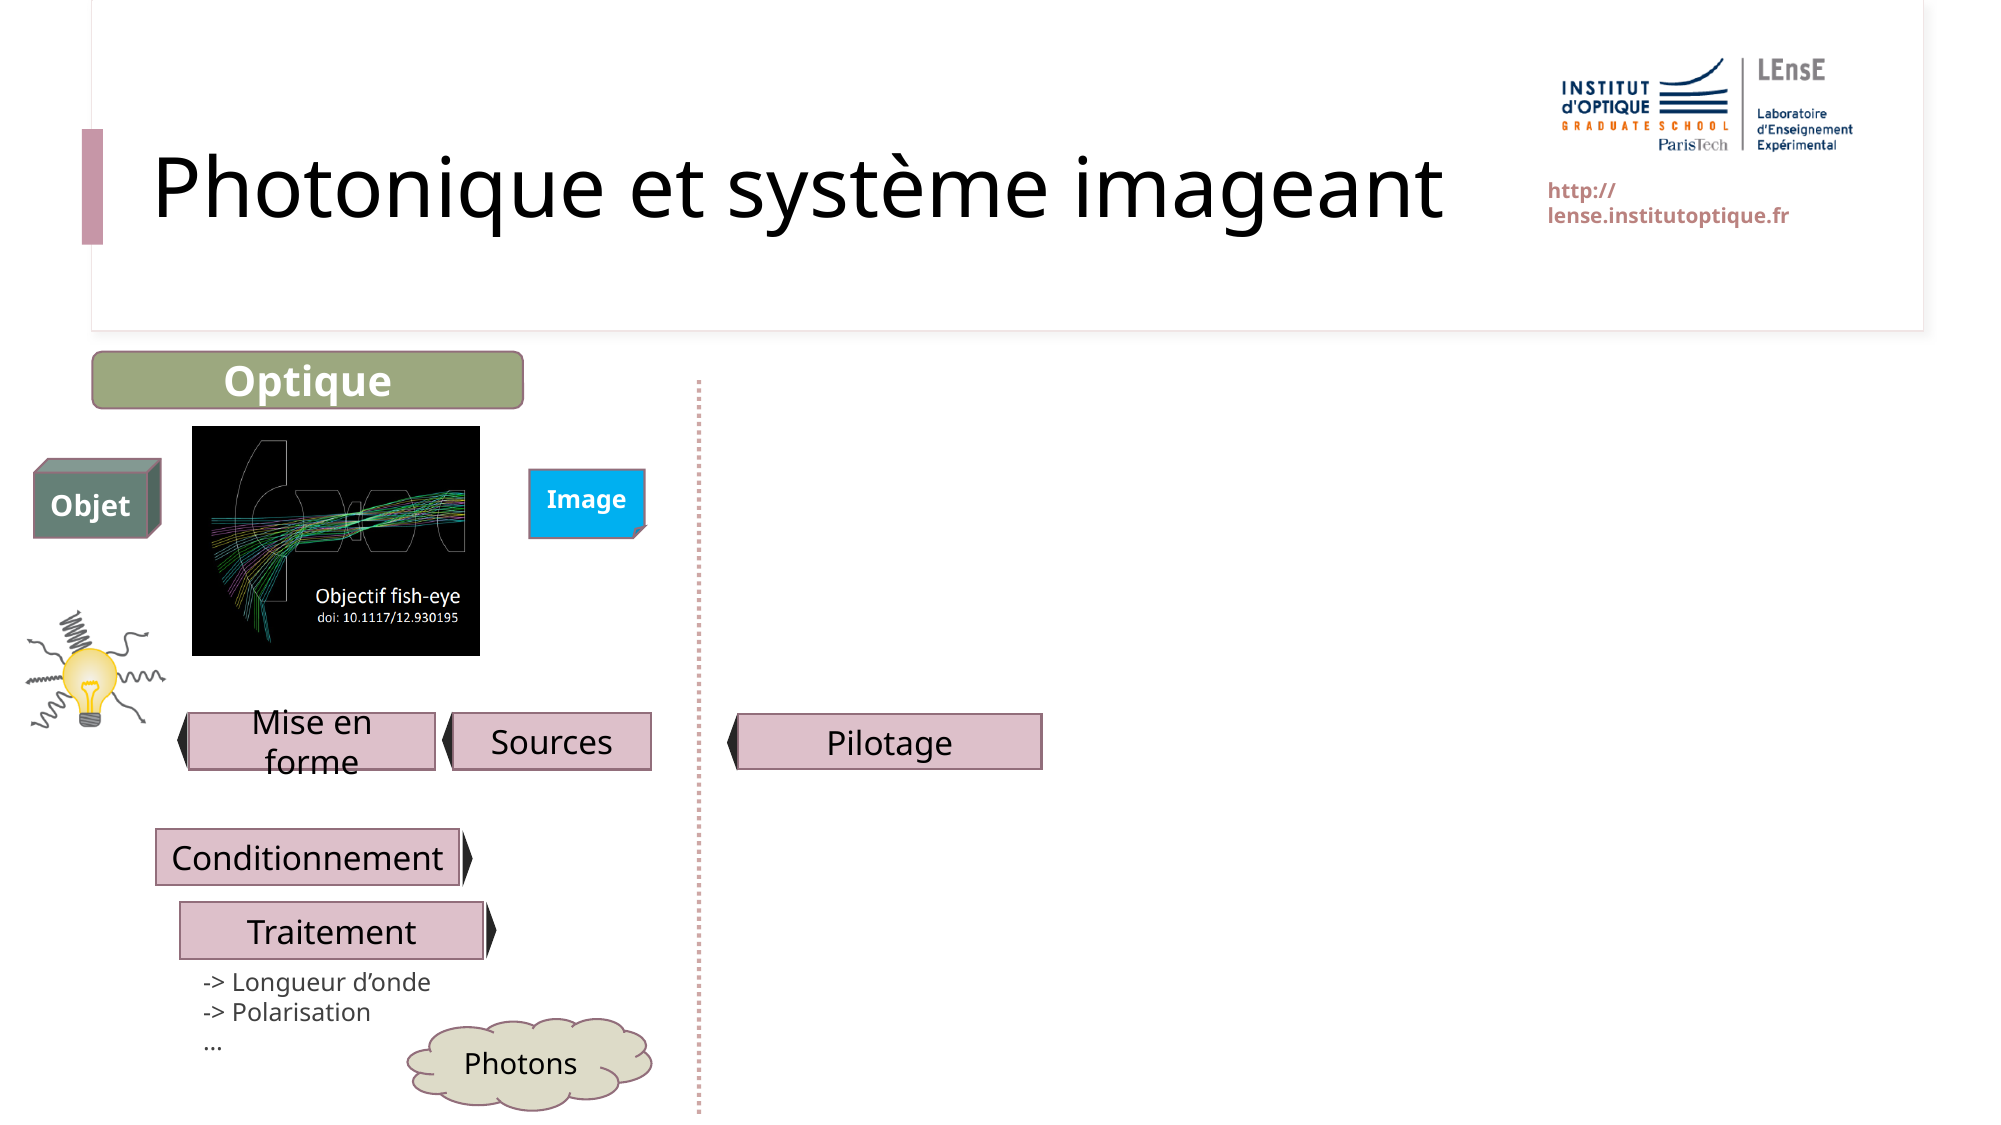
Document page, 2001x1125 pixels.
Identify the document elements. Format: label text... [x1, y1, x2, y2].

picture [192, 426, 480, 656]
text_box Mise en forme [39, 460, 157, 471]
text_box Image [528, 468, 648, 540]
picture [16, 606, 176, 743]
text_box Traitement [179, 901, 484, 960]
text_box Photons [406, 1018, 653, 1112]
text_box Optique [91, 350, 525, 410]
text_box -> Longueur d’onde -> Polarisation … [188, 958, 485, 1064]
text_box Mise en forme [188, 712, 436, 771]
text_box Objet [33, 457, 162, 539]
text_box Photonique et système imageant [136, 94, 1805, 288]
text_box Pilotage [737, 713, 1043, 770]
text_box [440, 711, 454, 769]
text_box [176, 711, 189, 769]
text_box [725, 713, 739, 772]
text_box [485, 901, 498, 959]
text_box Sources [452, 712, 652, 771]
picture [1532, 27, 1882, 171]
text_box [461, 829, 474, 888]
text_box Conditionnement [155, 828, 460, 886]
text_box http://lense.institutoptique.fr [1532, 171, 1872, 236]
